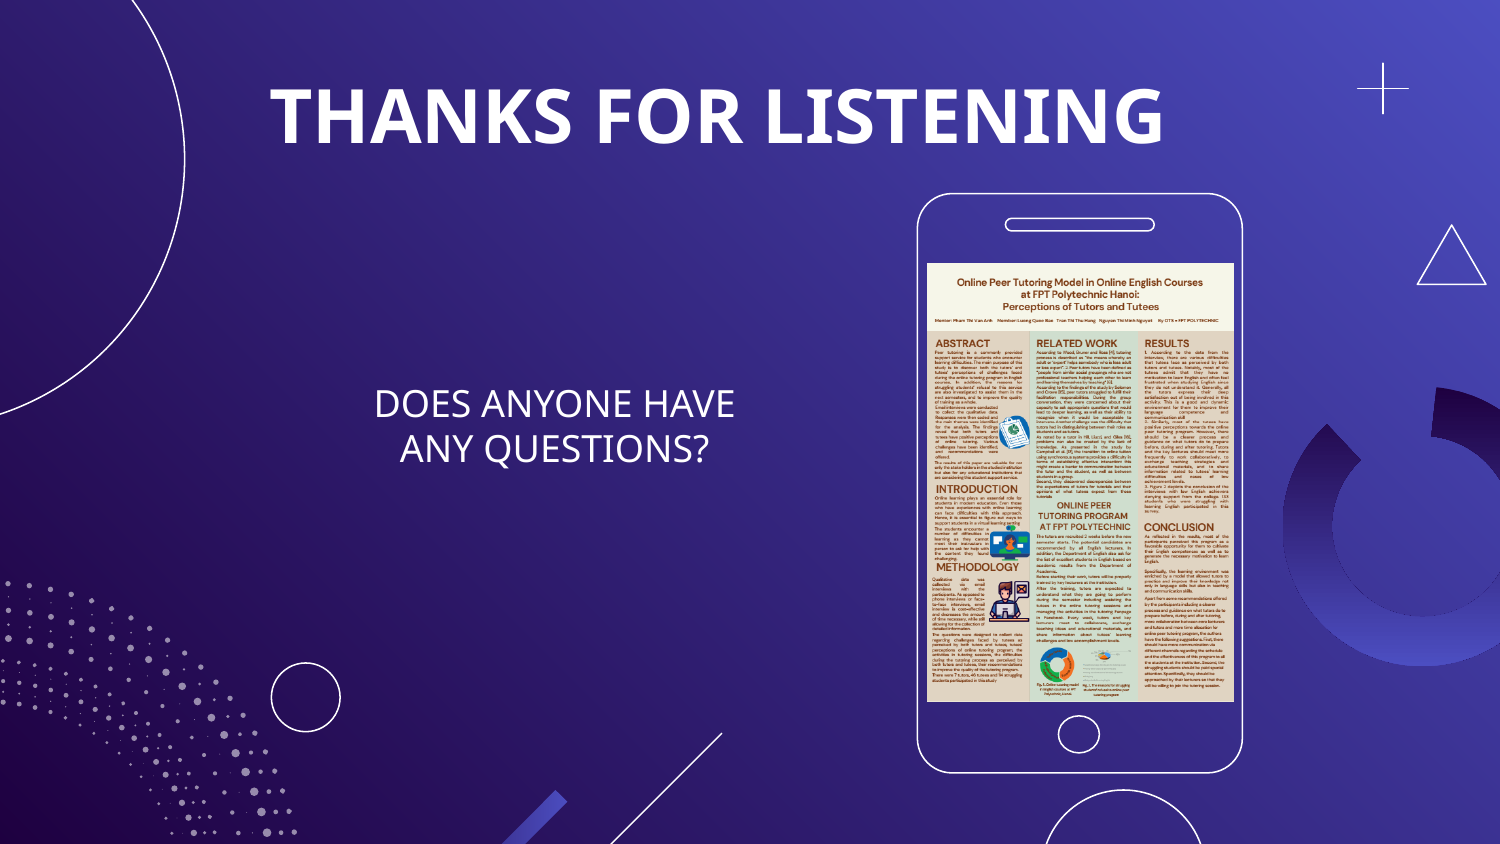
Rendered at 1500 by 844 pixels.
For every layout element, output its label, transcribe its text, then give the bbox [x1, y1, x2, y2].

list DOES ANYONE HAVE ANY QUESTIONS? [321, 365, 789, 533]
picture [927, 263, 1234, 702]
title THANKS FOR LISTENING [85, 69, 1352, 158]
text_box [917, 193, 1243, 774]
